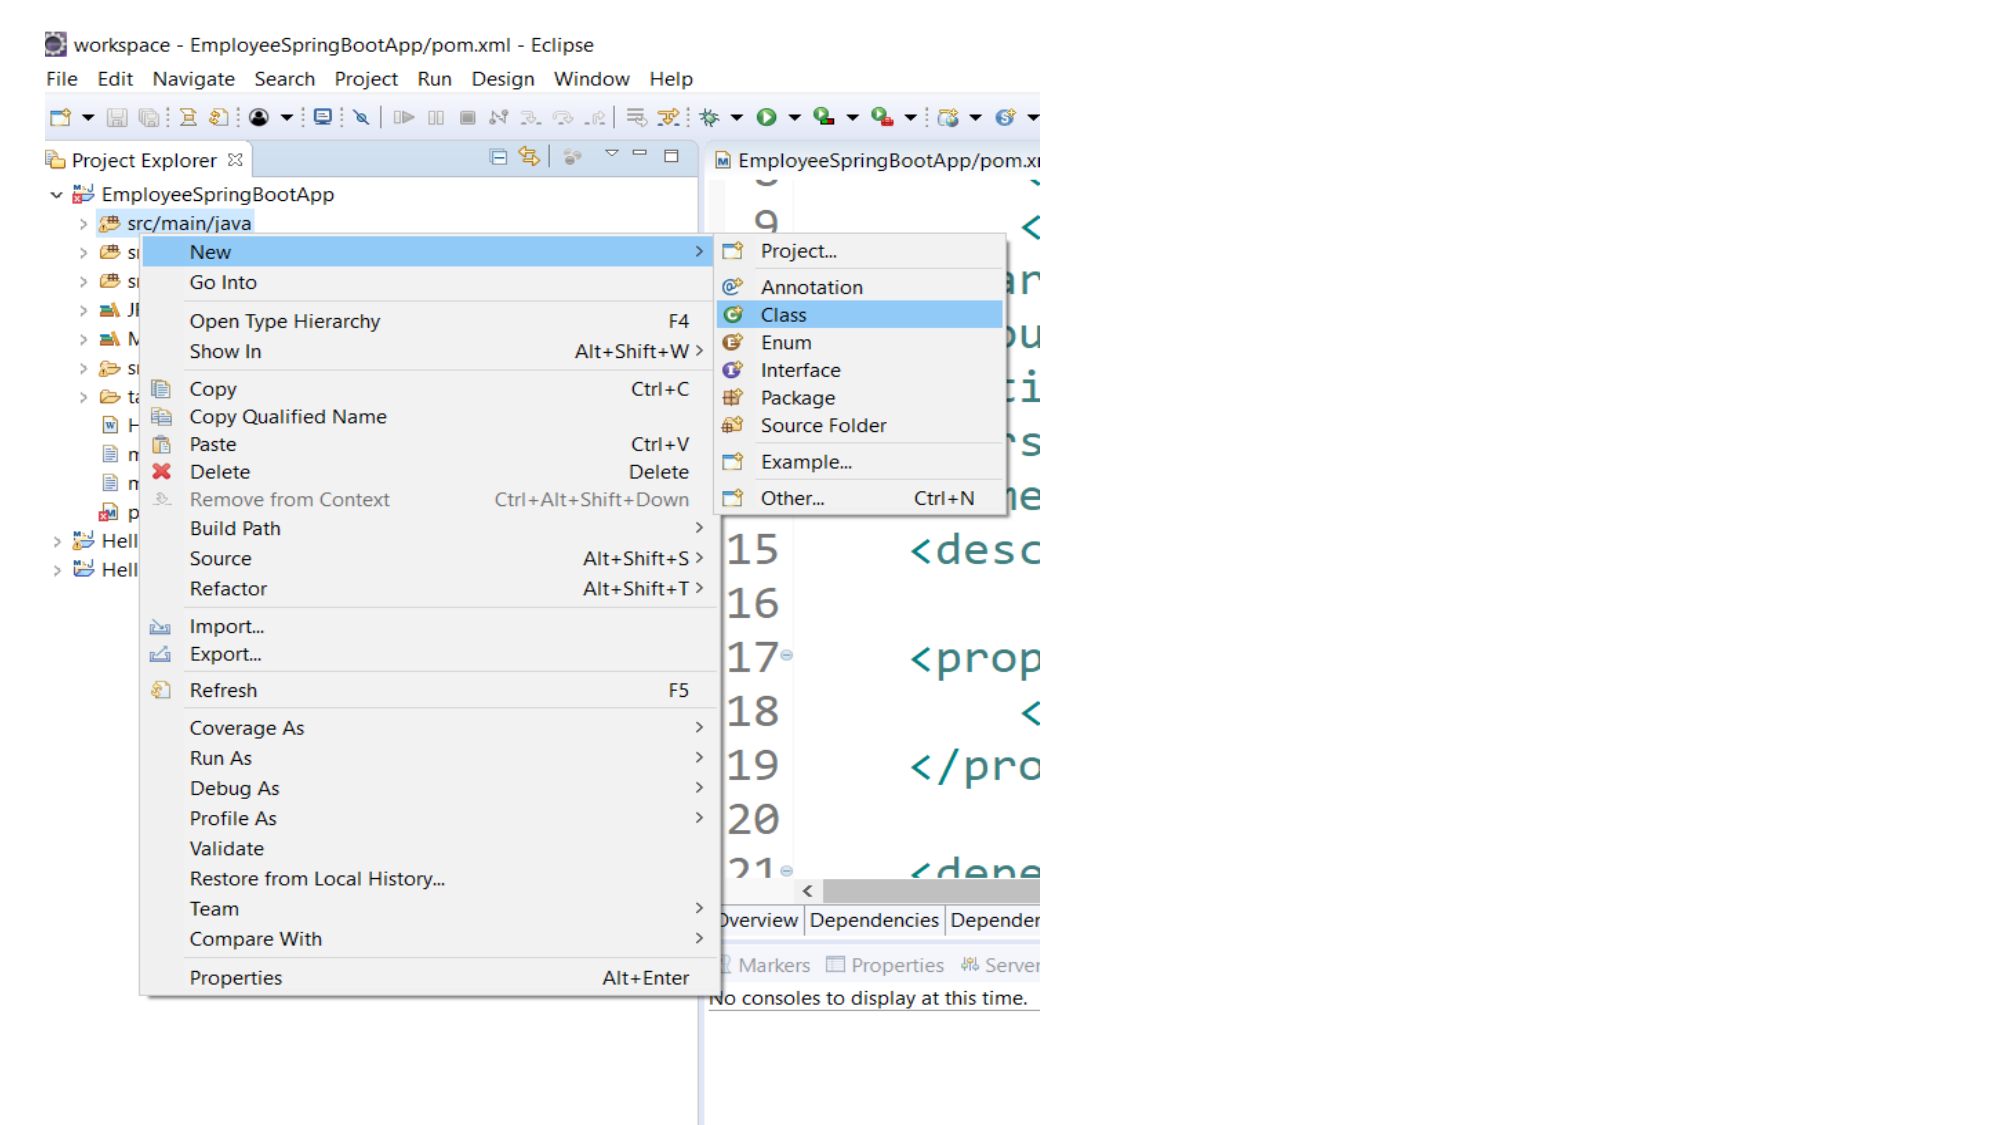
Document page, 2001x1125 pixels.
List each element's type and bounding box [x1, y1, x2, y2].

picture [45, 28, 1040, 1125]
